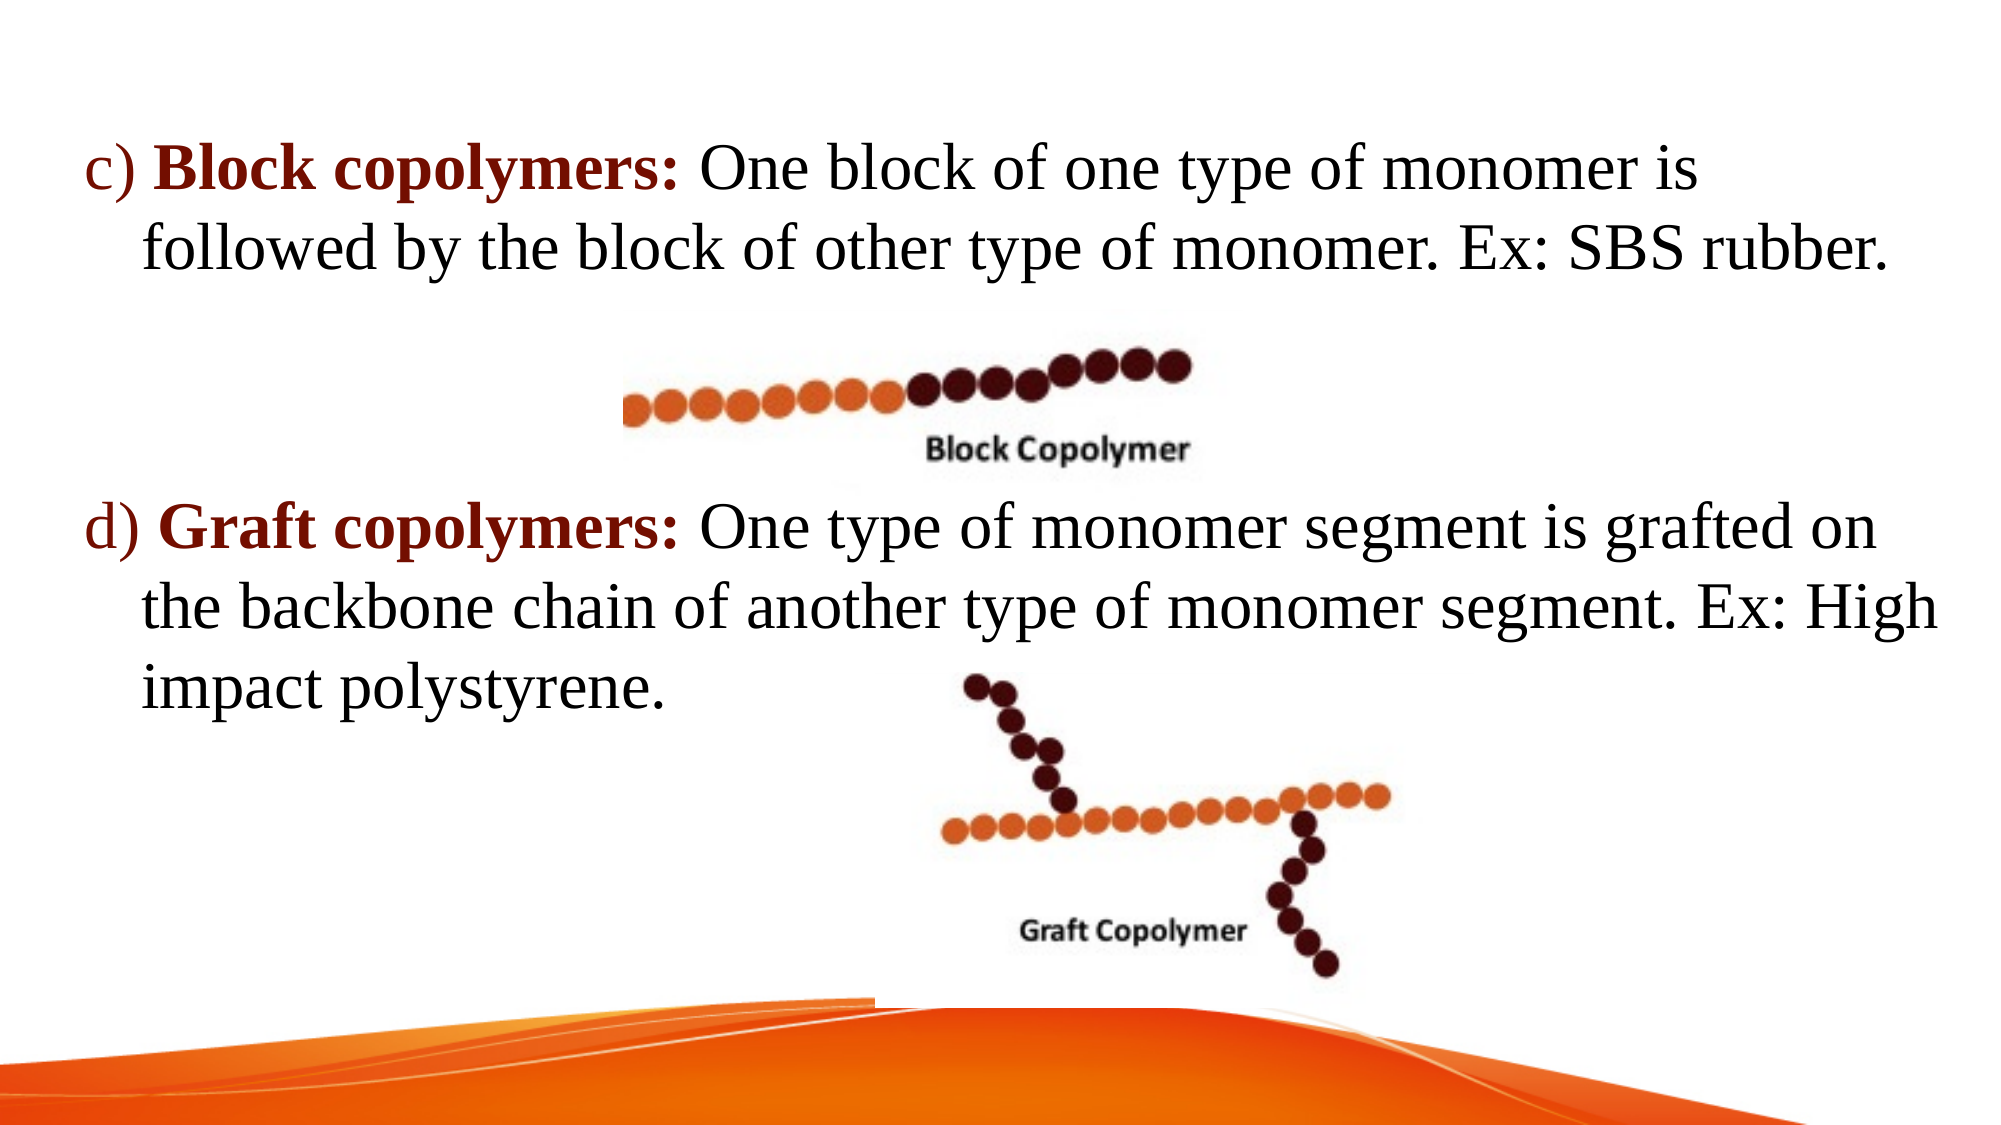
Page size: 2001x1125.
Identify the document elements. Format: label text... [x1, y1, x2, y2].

list c) Block copolymers: One block of one type of monomer is followed by the block of other type of monomer. Ex: SBS rubber. d) Graft copolymers: One type of monomer segment is grafted on the backbone chain of another type of monomer segment. Ex: High impact polystyrene. [69, 21, 1971, 1082]
picture [0, 0, 2000, 1125]
